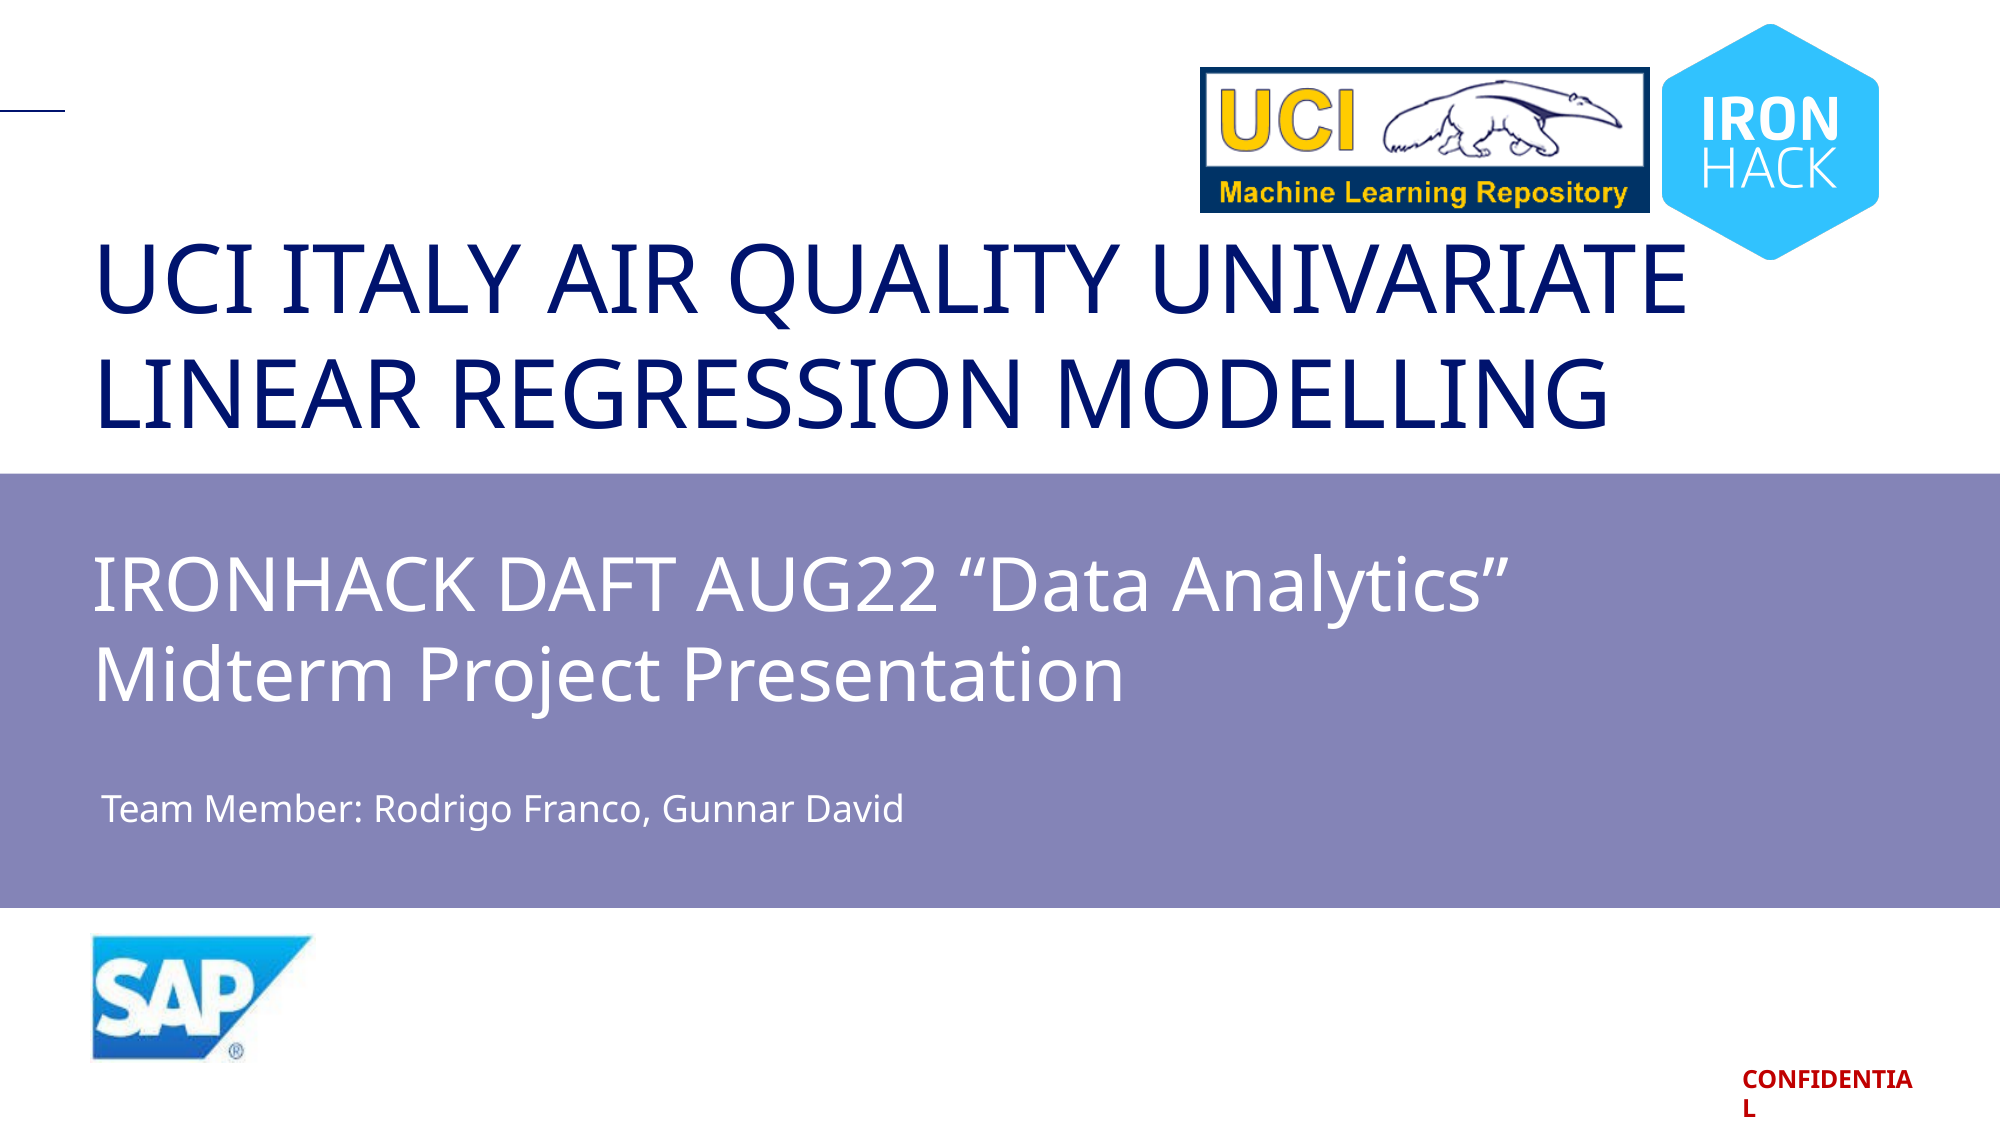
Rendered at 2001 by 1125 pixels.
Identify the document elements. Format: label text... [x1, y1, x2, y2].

picture [90, 933, 316, 1063]
picture [1662, 24, 1880, 260]
text_box [0, 473, 2000, 908]
text_box IRONHACK DAFT AUG22 “Data Analytics” Midterm Project Presentation Team Member: Rodrigo Franco, Gunnar David [90, 534, 1577, 831]
text_box CONFIDENTIAL [1740, 1060, 1924, 1123]
picture [1199, 66, 1651, 213]
title UCI ITALY AIR QUALITY UNIVARIATE LINEAR REGRESSION MODELLING [90, 215, 1763, 448]
